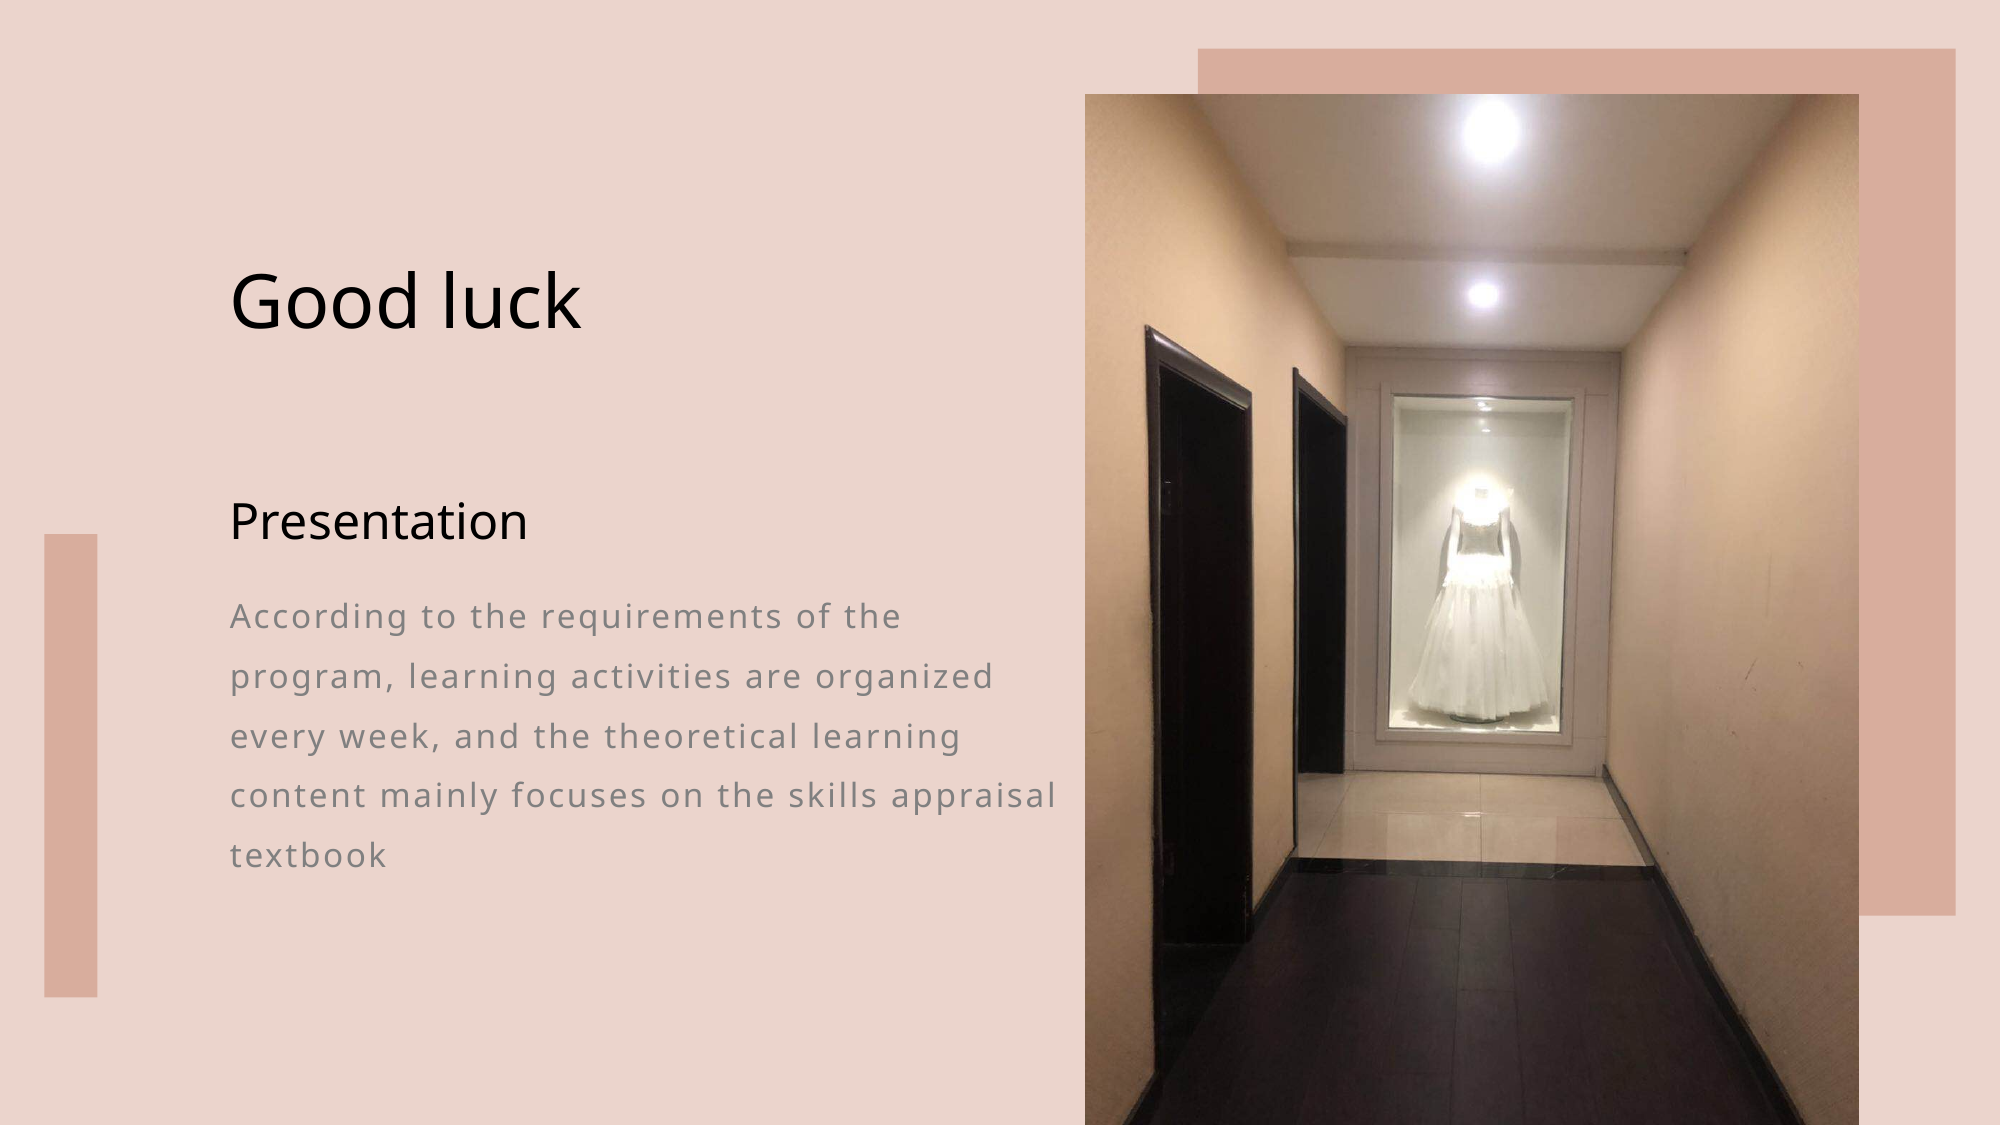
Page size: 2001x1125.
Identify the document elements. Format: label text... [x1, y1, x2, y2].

picture [1085, 94, 1859, 1125]
text_box Good luck [214, 246, 731, 352]
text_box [214, 482, 1081, 886]
text_box [43, 533, 98, 998]
text_box [1197, 48, 1957, 917]
